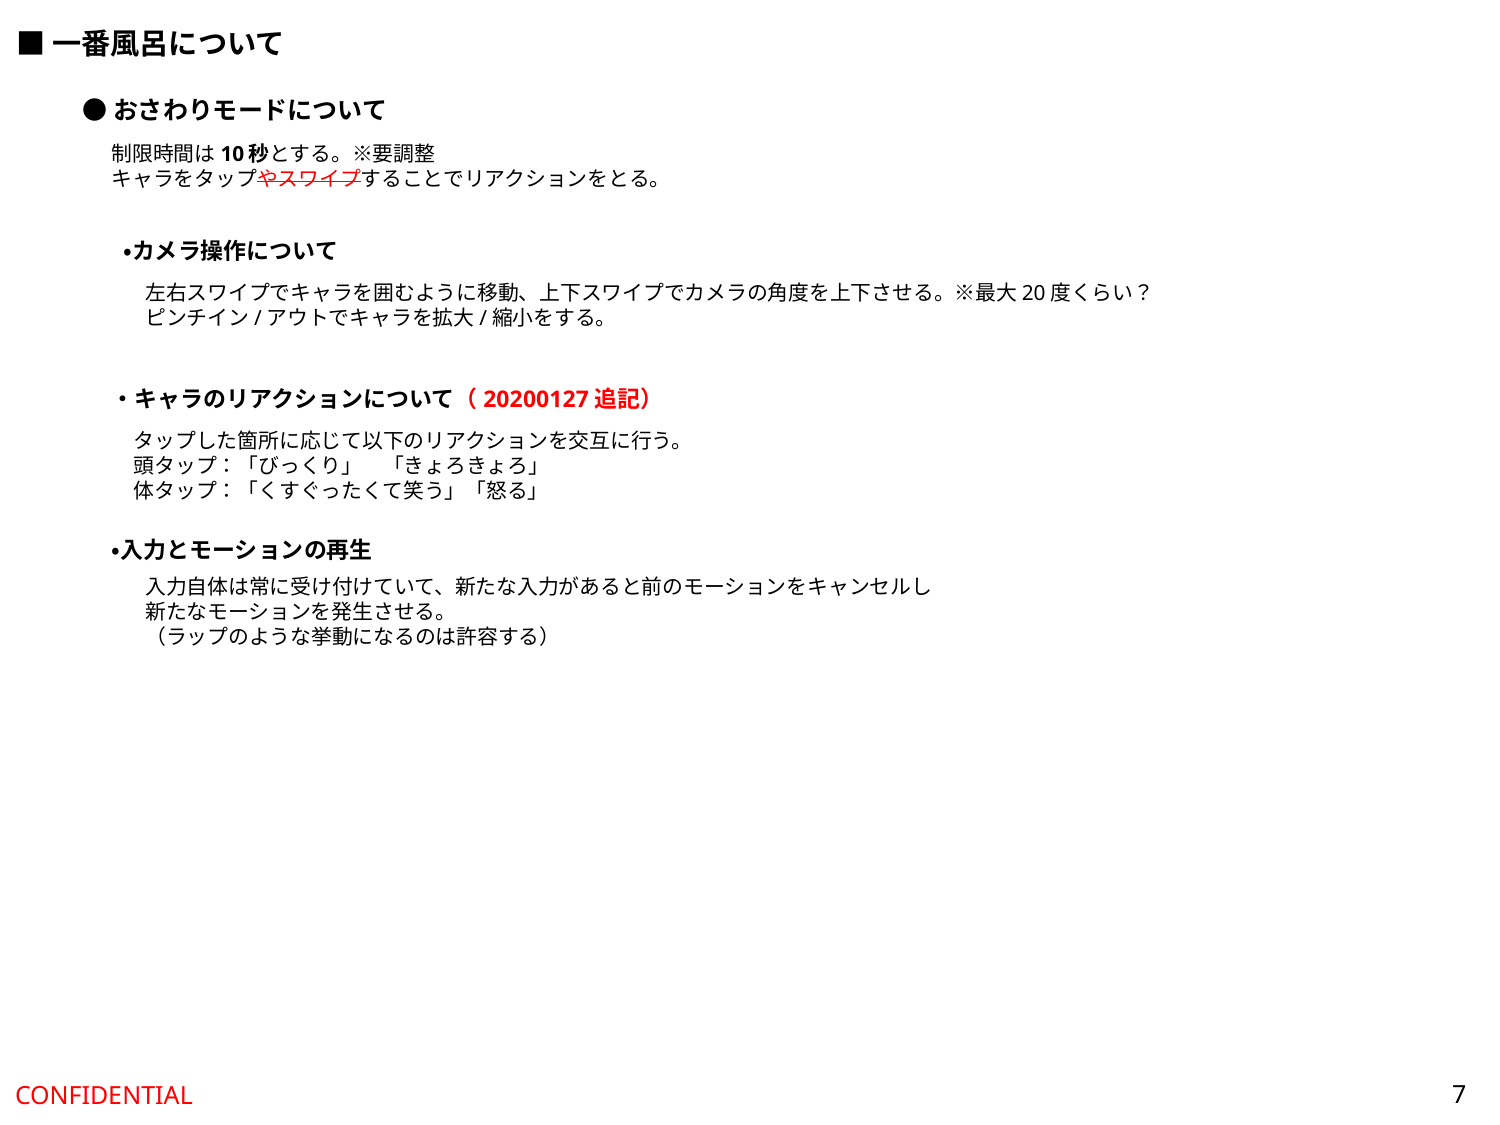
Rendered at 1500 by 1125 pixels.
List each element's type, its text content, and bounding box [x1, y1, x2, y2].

text_box ■一番風呂について [1, 17, 300, 68]
text_box 左右スワイプでキャラを囲むように移動、上下スワイプでカメラの角度を上下させる。※最大20度くらい？ ピンチイン/アウトでキャラを拡大/縮小をする。 [130, 272, 1178, 338]
text_box 制限時間は10秒とする。※要調整 キャラをタップやスワイプすることでリアクションをとる。 [97, 133, 1144, 199]
text_box タップした箇所に応じて以下のリアクションを交互に行う。 頭タップ：「びっくり」 「きょろきょろ」 体タップ：「くすぐったくて笑う」「怒る」 [119, 420, 1166, 511]
text_box ・キャラのリアクションについて（20200127追記） [97, 377, 768, 420]
text_box ●おさわりモードについて [67, 87, 403, 132]
text_box ・入力とモーションの再生 [97, 528, 534, 571]
footer CONFIDENTIAL [0, 1065, 507, 1125]
text_box 入力自体は常に受け付けていて、新たな入力があると前のモーションをキャンセルし 新たなモーションを発生させる。 （ラップのような挙動になるのは許容する） [130, 566, 1178, 657]
text_box ・カメラ操作について [108, 229, 483, 272]
slide_number 7 [1143, 1065, 1482, 1125]
